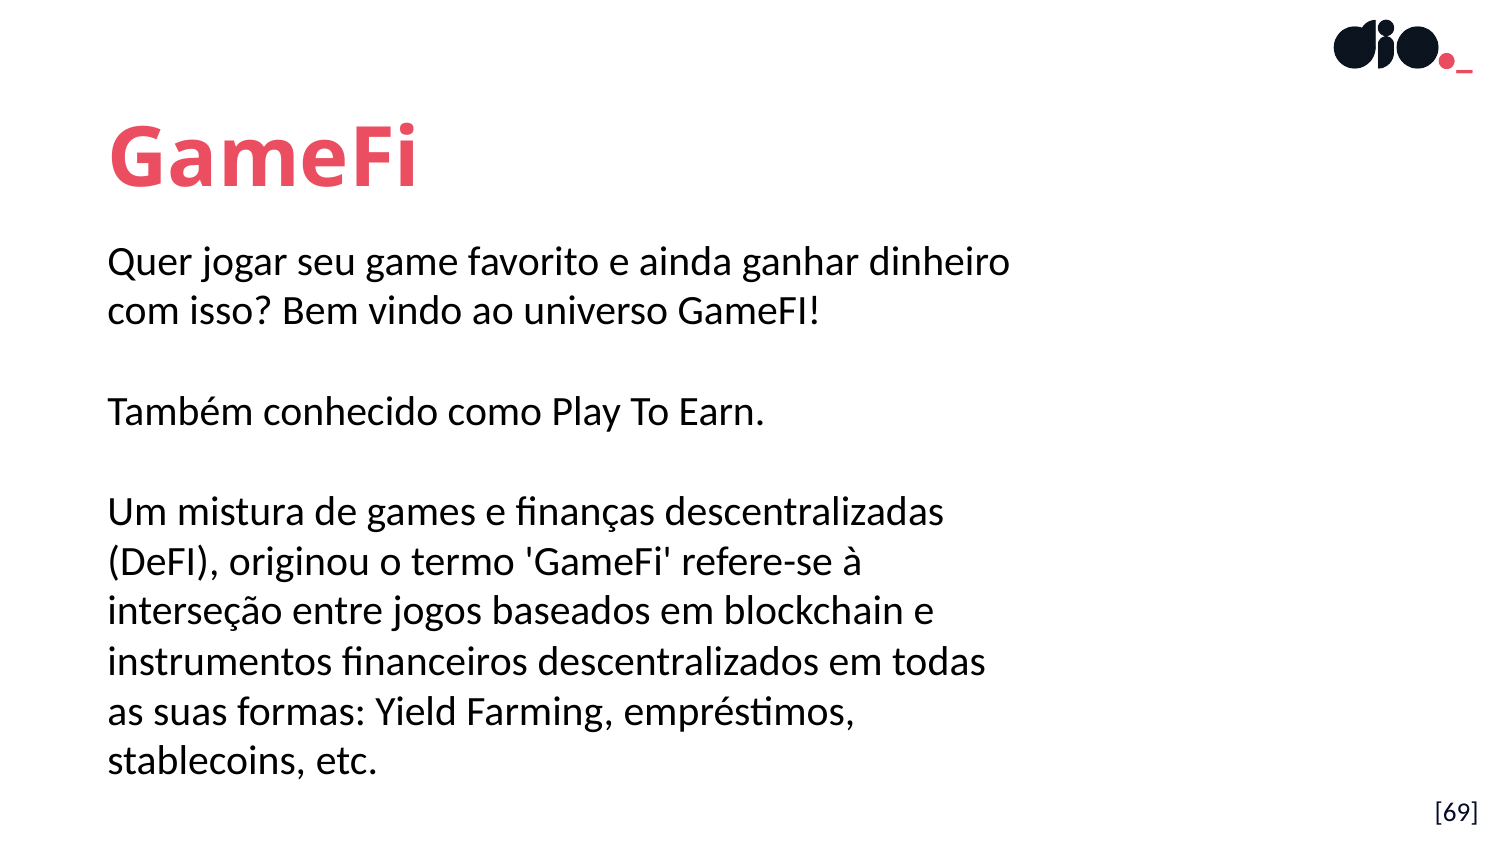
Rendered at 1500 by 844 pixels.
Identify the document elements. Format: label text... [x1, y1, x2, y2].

slide_number [69] [1403, 779, 1494, 844]
text_box GameFi [92, 76, 1408, 215]
text_box Quer jogar seu game favorito e ainda ganhar dinheiro com isso? Bem vindo ao universo GameFI! Também conhecido como Play To Earn. Um mistura de games e finanças descentralizadas (DeFI), originou o termo 'GameFi' refere-se à interseção entre jogos baseados em blockchain e instrumentos financeiros descentralizados em todas as suas formas: Yield Farming, empréstimos, stablecoins, etc. [92, 225, 1030, 791]
picture [1333, 19, 1473, 74]
